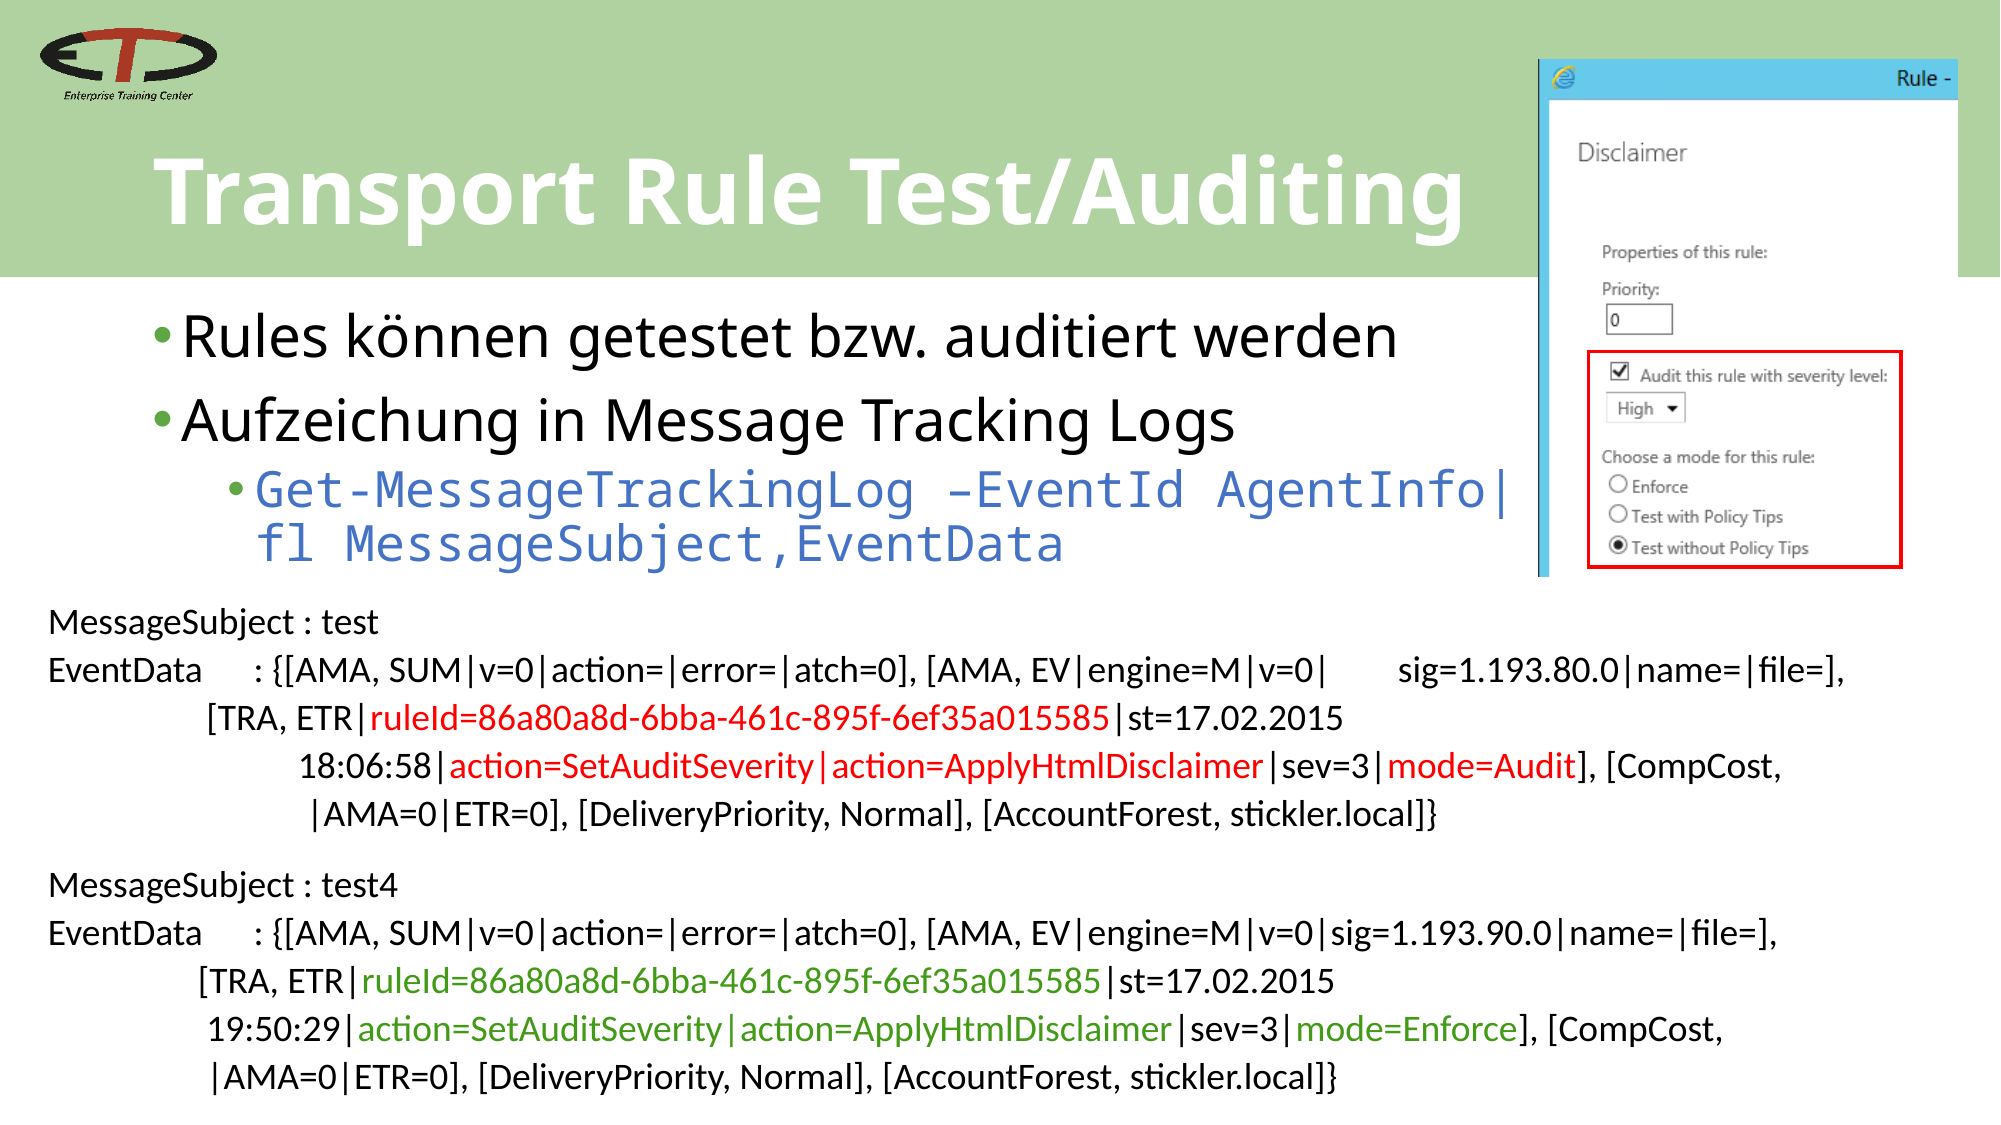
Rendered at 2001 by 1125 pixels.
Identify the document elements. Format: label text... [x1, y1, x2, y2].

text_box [1538, 59, 1958, 577]
text_box MessageSubject : test4 EventData : {[AMA, SUM|v=0|action=|error=|atch=0], [AMA, EV|engine=M|v=0|sig=1.193.90.0|name=|file=], [TRA, ETR|ruleId=86a80a8d-6bba-461c-895f-6ef35a015585|st=17.02.2015 19:50:29|action=SetAuditSeverity|action=ApplyHtmlDisclaimer|sev=3|mode=Enforce], [CompCost, |AMA=0|ETR=0], [DeliveryPriority, Normal], [AccountForest, stickler.local]} [32, 849, 1963, 1113]
picture [40, 28, 217, 101]
text_box MessageSubject : test EventData : {[AMA, SUM|v=0|action=|error=|atch=0], [AMA, EV|engine=M|v=0| sig=1.193.80.0|name=|file=], [TRA, ETR|ruleId=86a80a8d-6bba-461c-895f-6ef35a015585|st=17.02.2015 18:06:58|action=SetAuditSeverity|action=ApplyHtmlDisclaimer|sev=3|mode=Audit], [CompCost, |AMA=0|ETR=0], [DeliveryPriority, Normal], [AccountForest, stickler.local]} [32, 587, 1963, 849]
title Transport Rule Test/Auditing [137, 113, 1538, 278]
list Rules können getestet bzw. auditiert werden Aufzeichung in Message Tracking Logs Get-MessageTrackingLog –EventId AgentInfo| fl MessageSubject,EventData [137, 299, 1863, 587]
